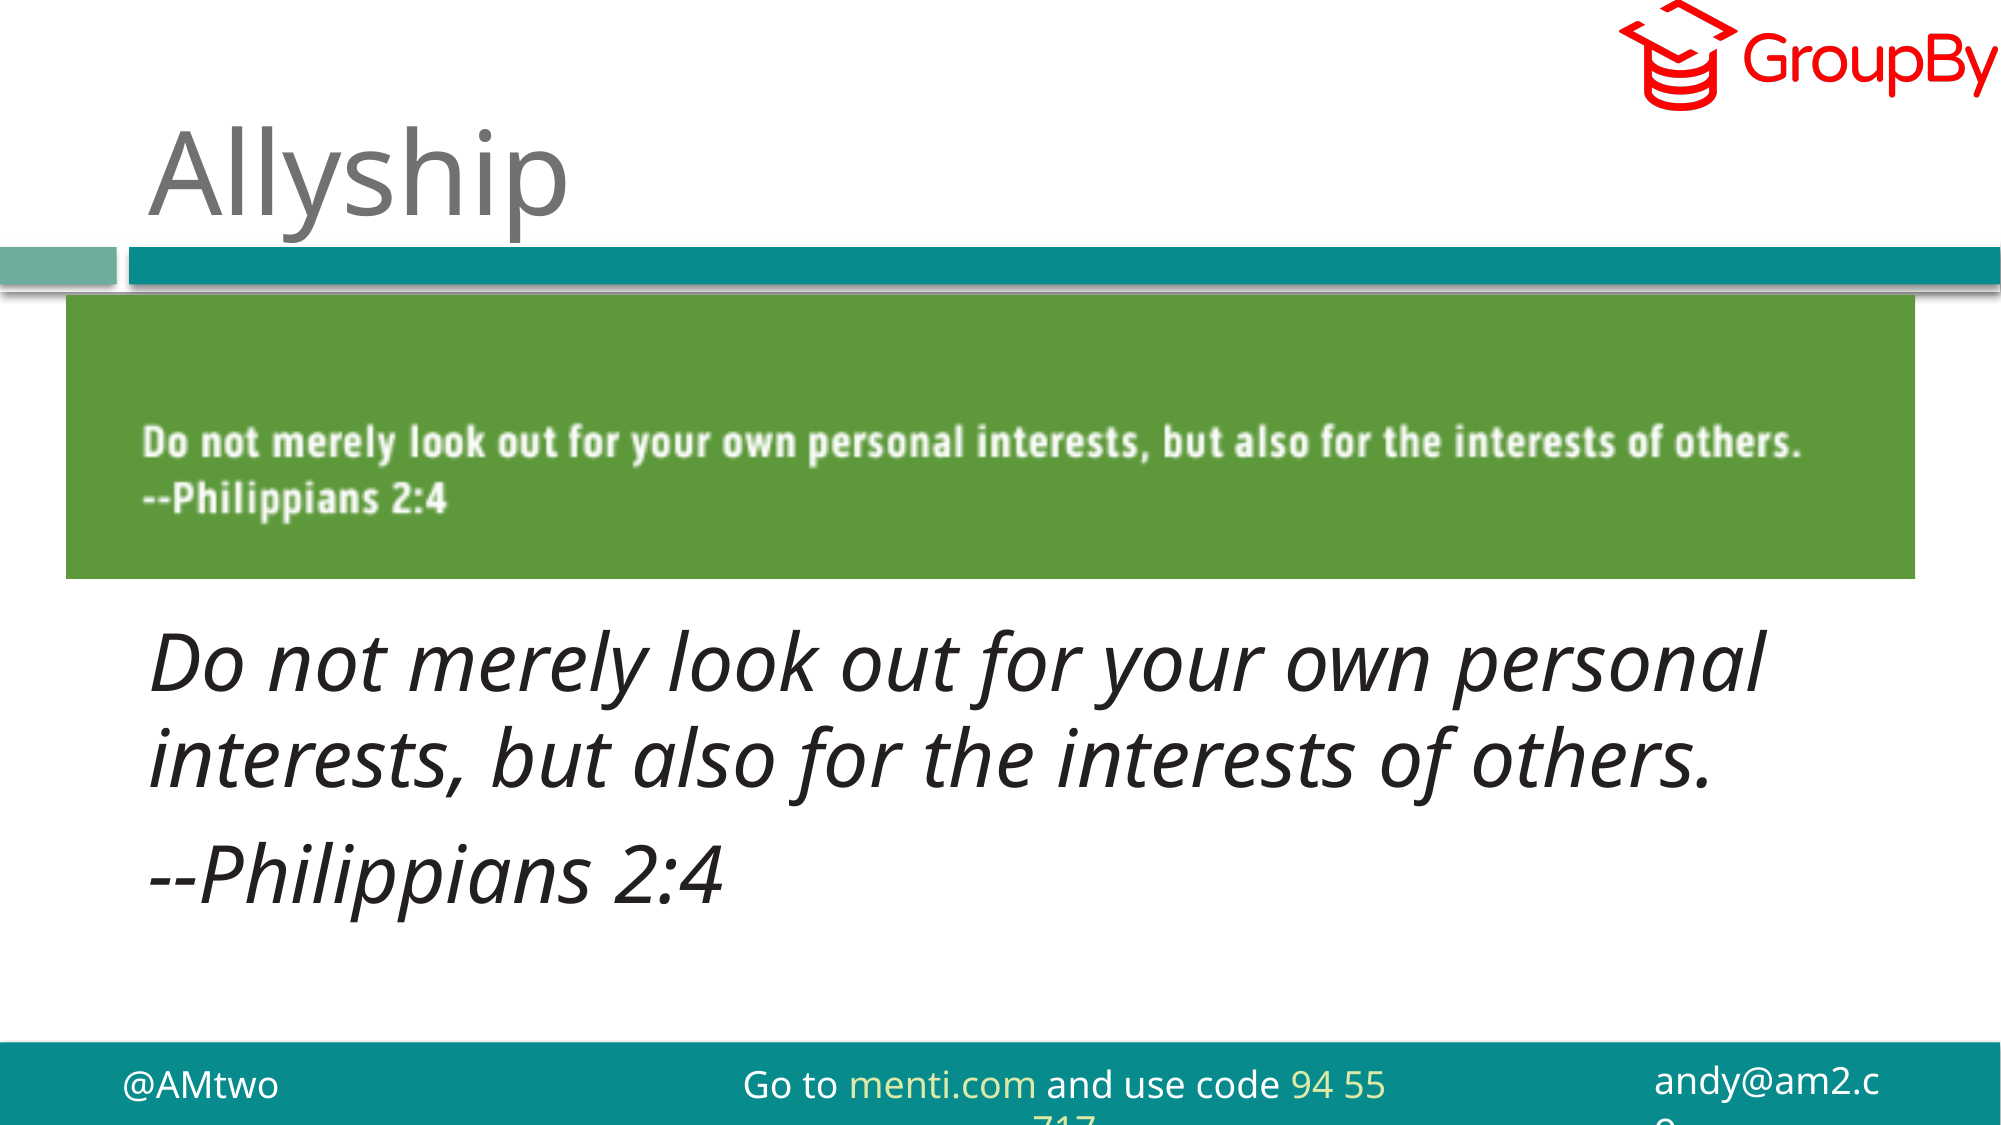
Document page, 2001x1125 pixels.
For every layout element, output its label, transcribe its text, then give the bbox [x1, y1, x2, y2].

picture [1619, 0, 1998, 111]
title Allyship [133, 25, 1917, 246]
list Do not merely look out for your own personal interests, but also for the interests of others. --Philippians 2:4 [133, 603, 1917, 1011]
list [51, 295, 1916, 579]
